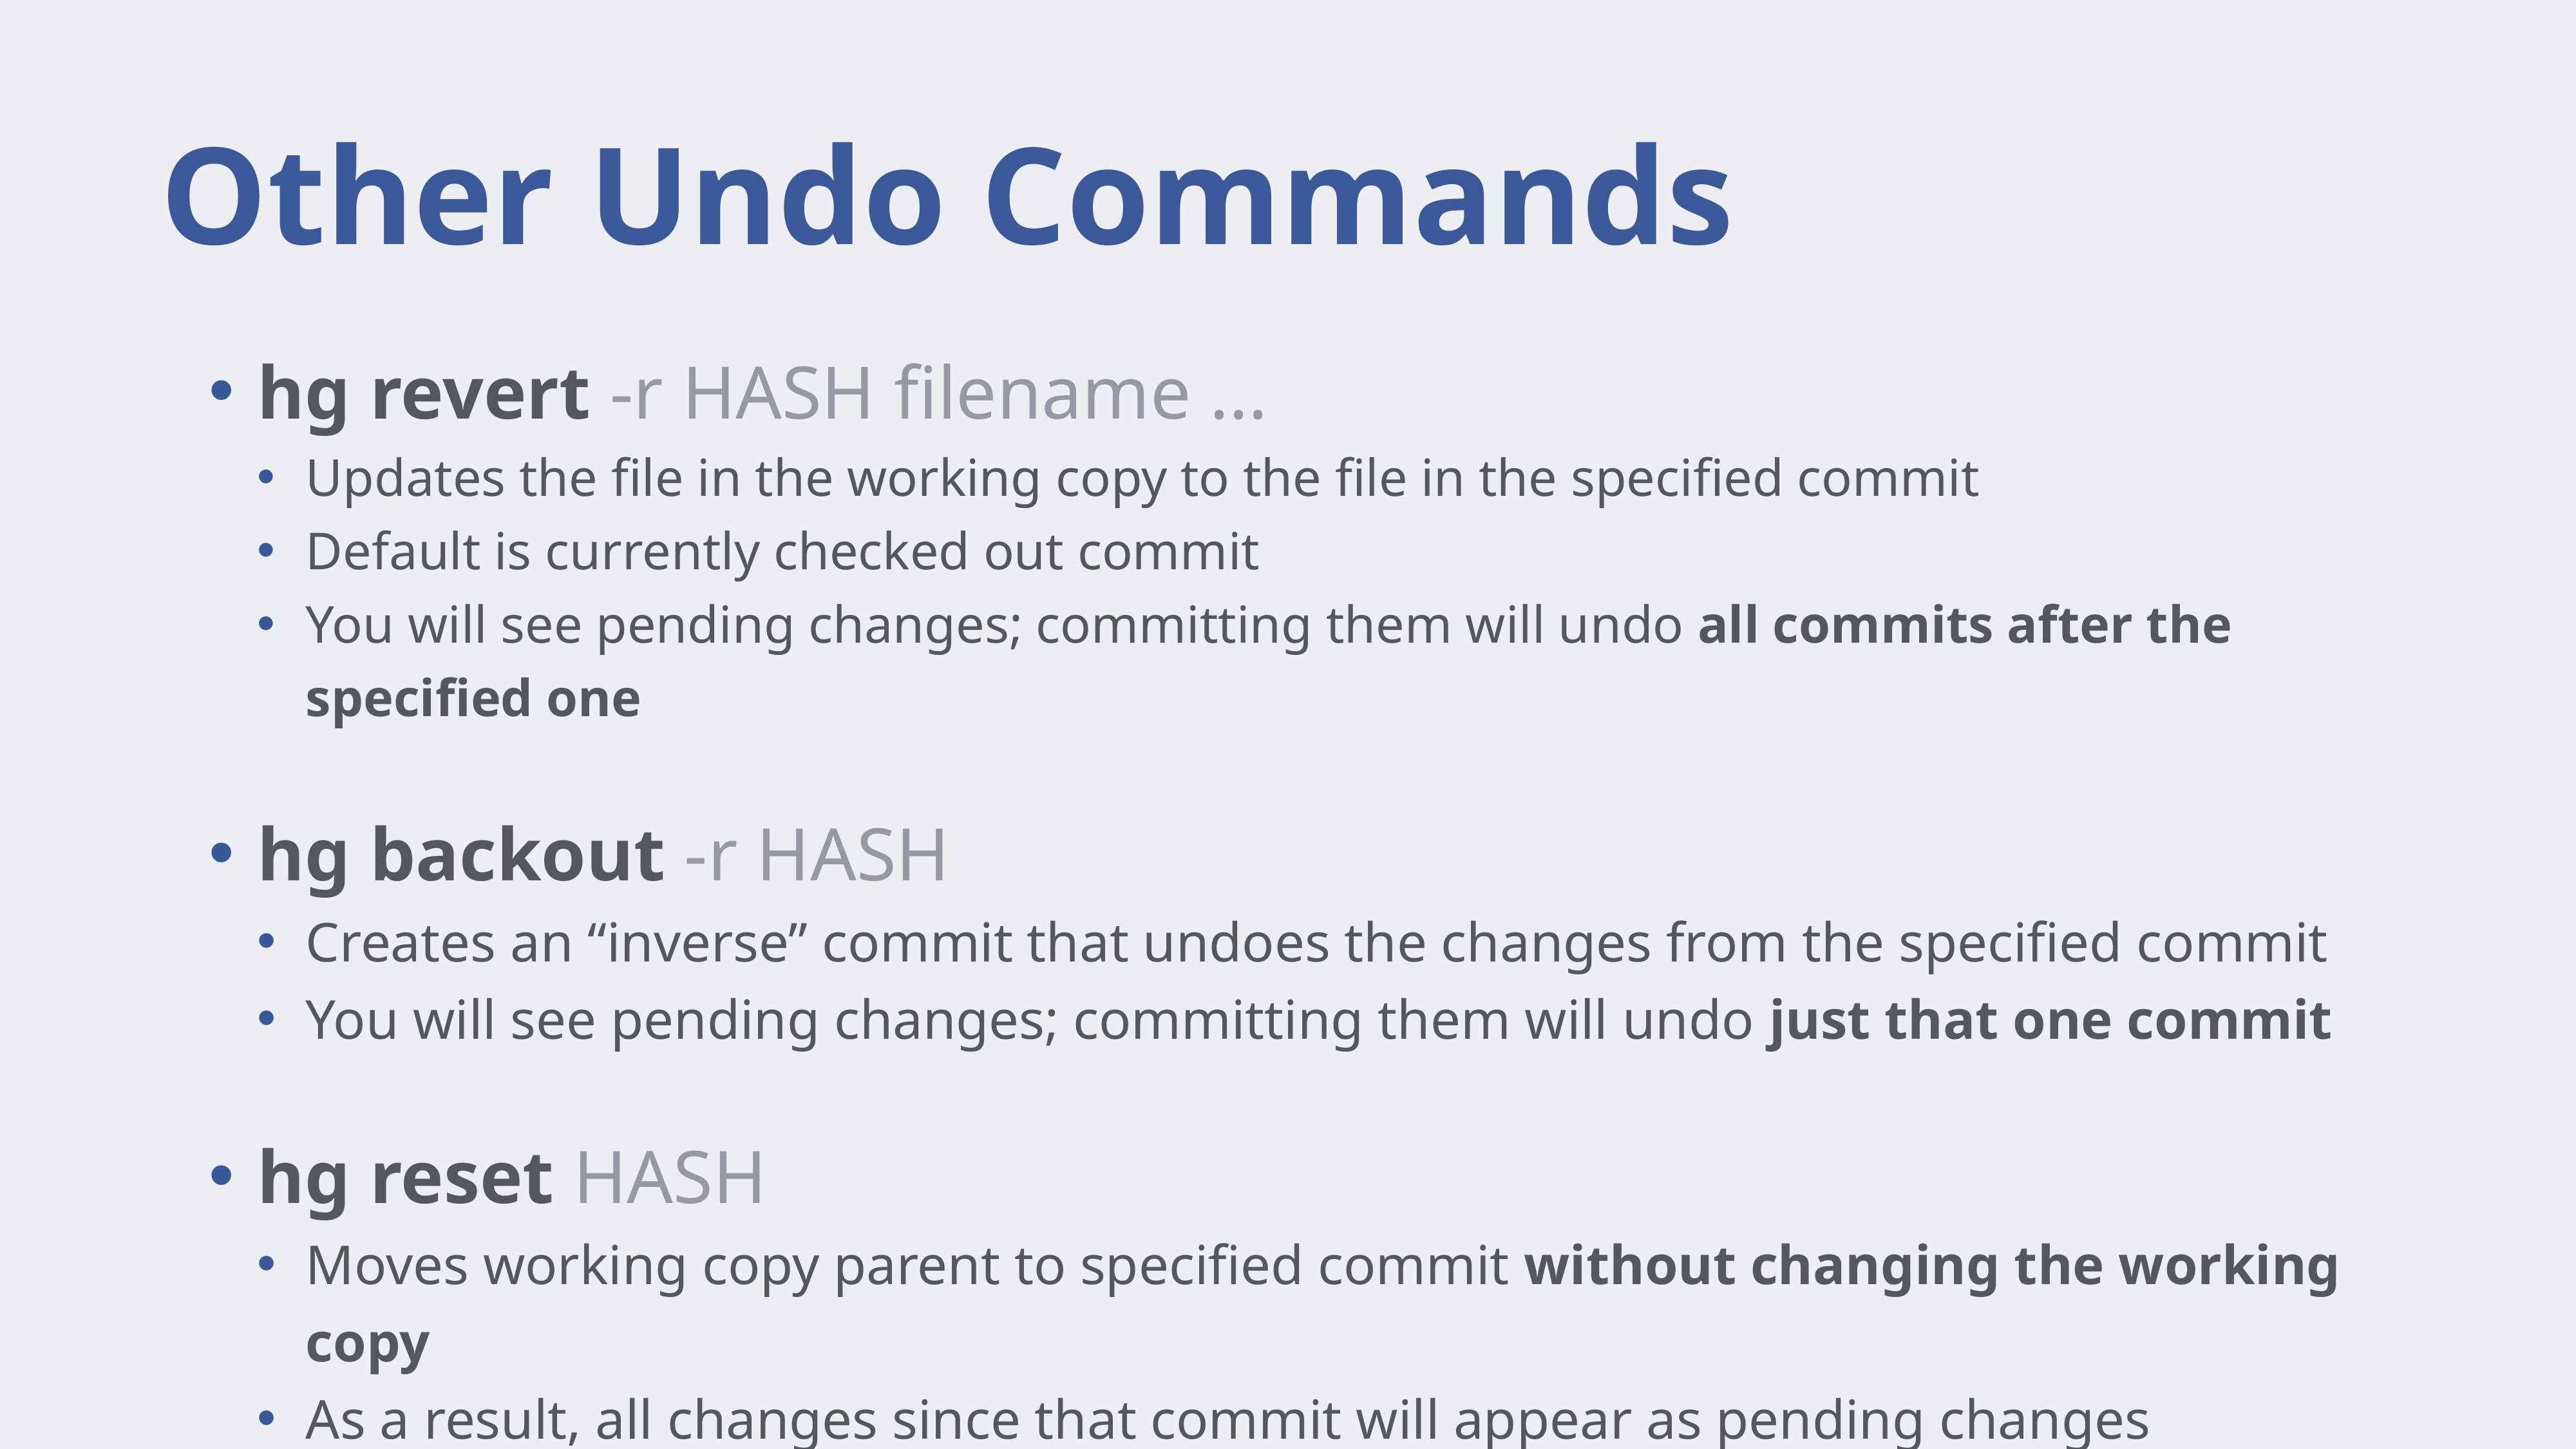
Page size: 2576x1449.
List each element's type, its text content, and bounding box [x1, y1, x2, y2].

title Other Undo Commands [160, 109, 2415, 305]
list hg revert -r HASH filename ... Updates the file in the working copy to the file in the specified commit Default is currently checked out commit You will see pending changes; committing them will undo all commits after the specified one hg backout -r HASH Creates an “inverse” commit that undoes the changes from the specified commit You will see pending changes; committing them will undo just that one commit hg reset HASH Moves working copy parent to specified commit without changing the working copy As a result, all changes since that commit will appear as pending changes [160, 328, 2415, 1335]
